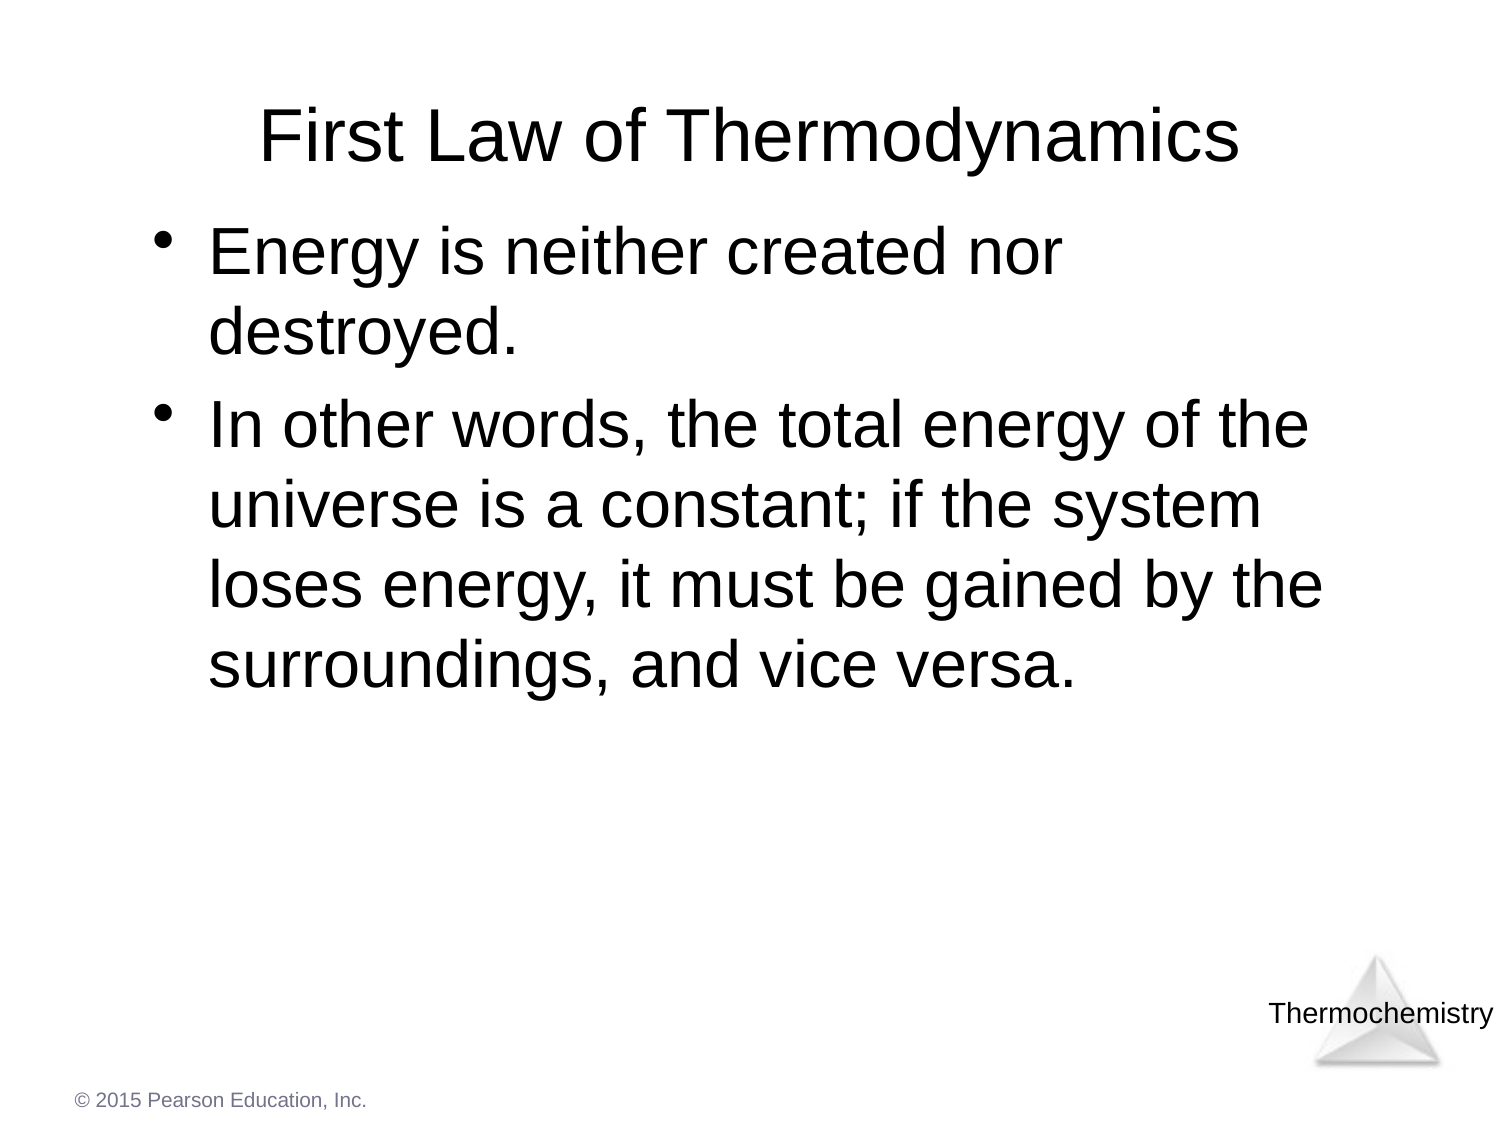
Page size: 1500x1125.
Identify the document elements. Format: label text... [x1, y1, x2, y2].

title First Law of Thermodynamics [0, 37, 1500, 226]
picture [1275, 906, 1478, 1109]
list Energy is neither created nor destroyed. In other words, the total energy of the universe is a constant; if the system loses energy, it must be gained by the surroundings, and vice versa. [137, 199, 1401, 826]
